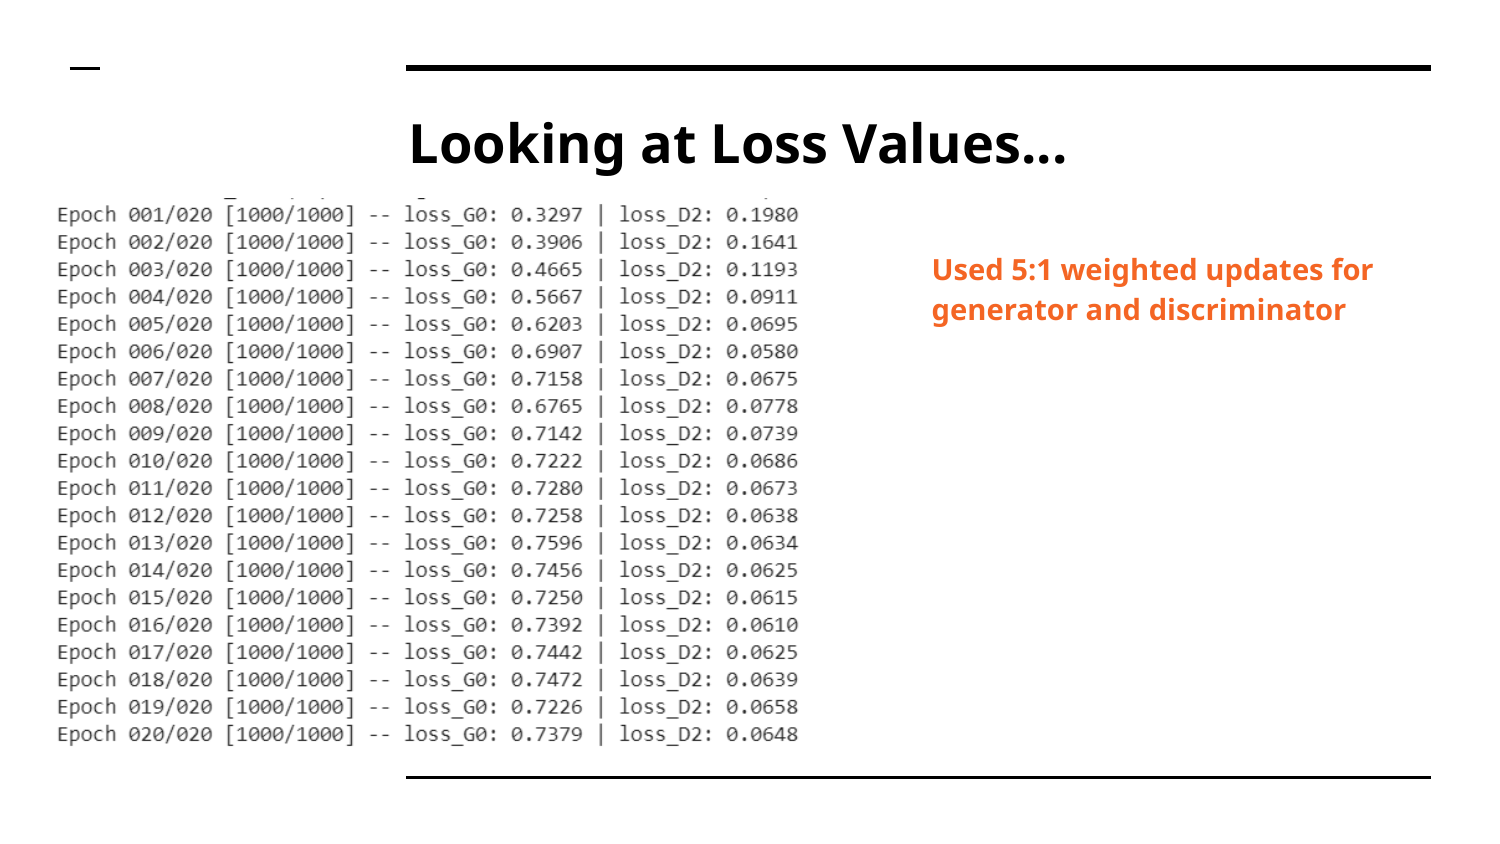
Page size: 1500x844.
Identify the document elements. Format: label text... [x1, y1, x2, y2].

picture [49, 198, 807, 756]
title Looking at Loss Values... [393, 94, 1431, 199]
list Used 5:1 weighted updates for generator and discriminator [916, 230, 1421, 724]
